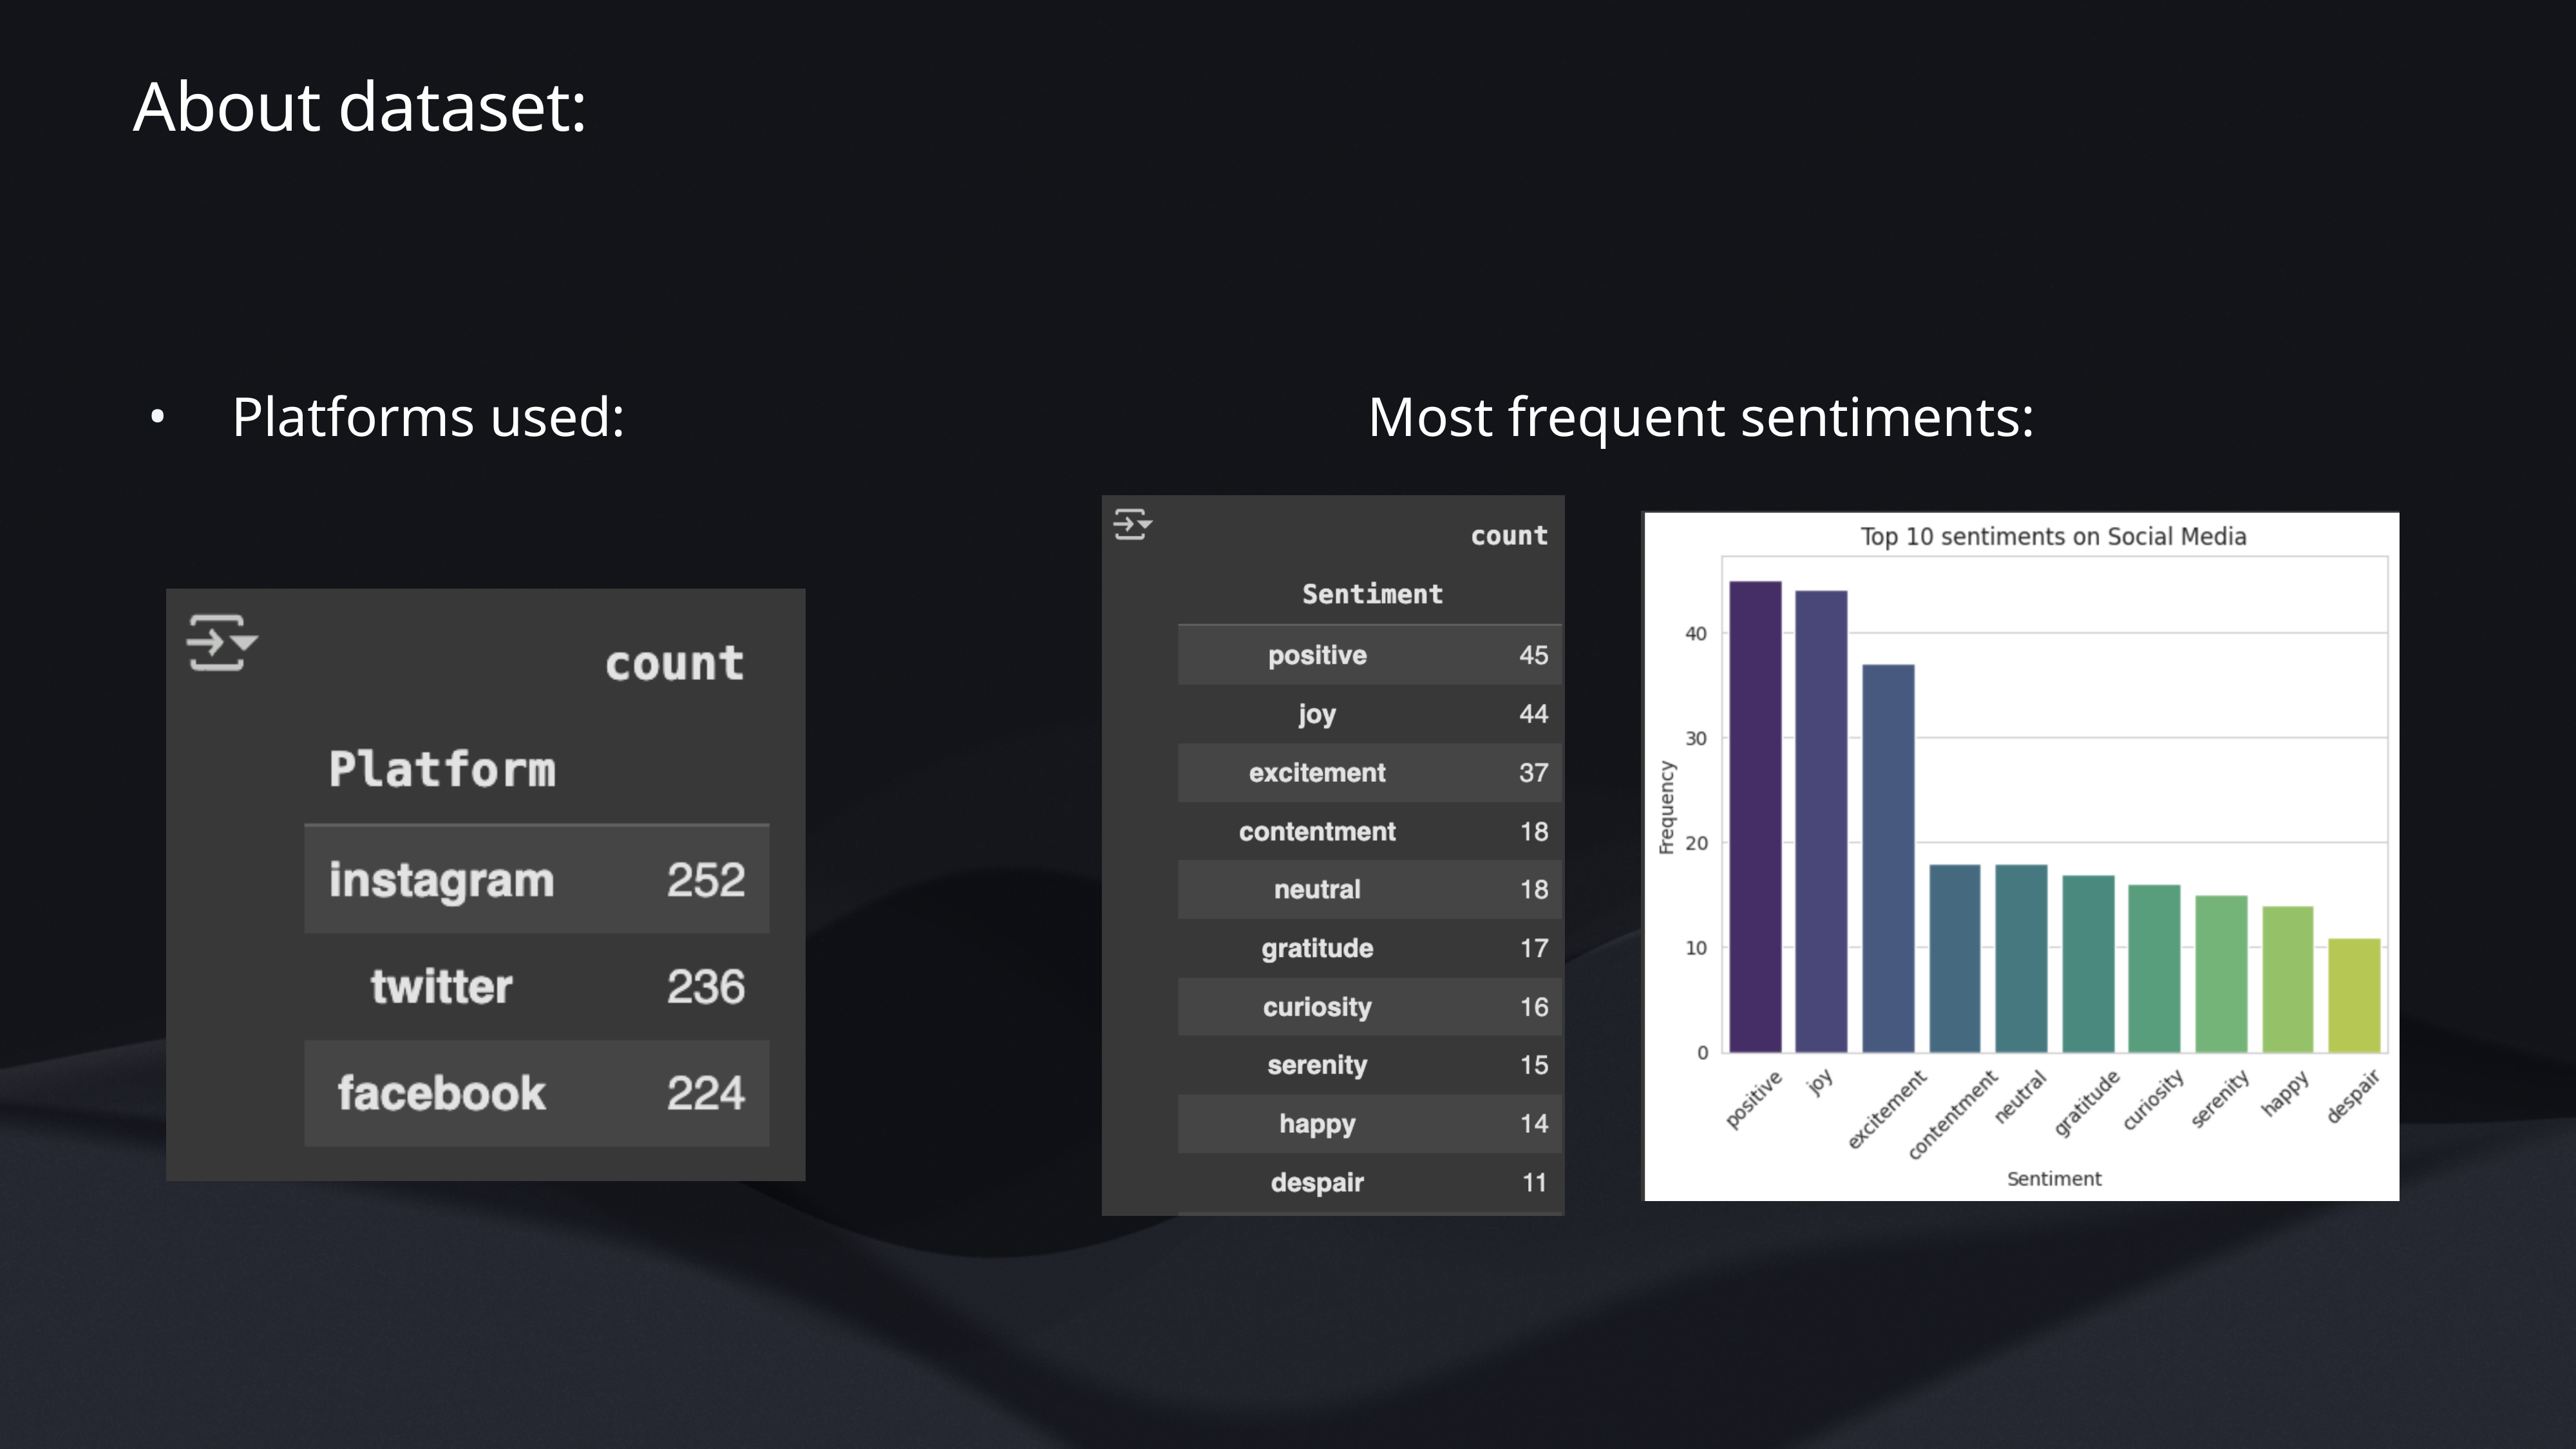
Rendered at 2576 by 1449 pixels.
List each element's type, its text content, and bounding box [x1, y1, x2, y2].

title About dataset: [127, 66, 2449, 246]
picture [0, 0, 2576, 1449]
list Platforms used: Most frequent sentiments: [127, 377, 2449, 1250]
